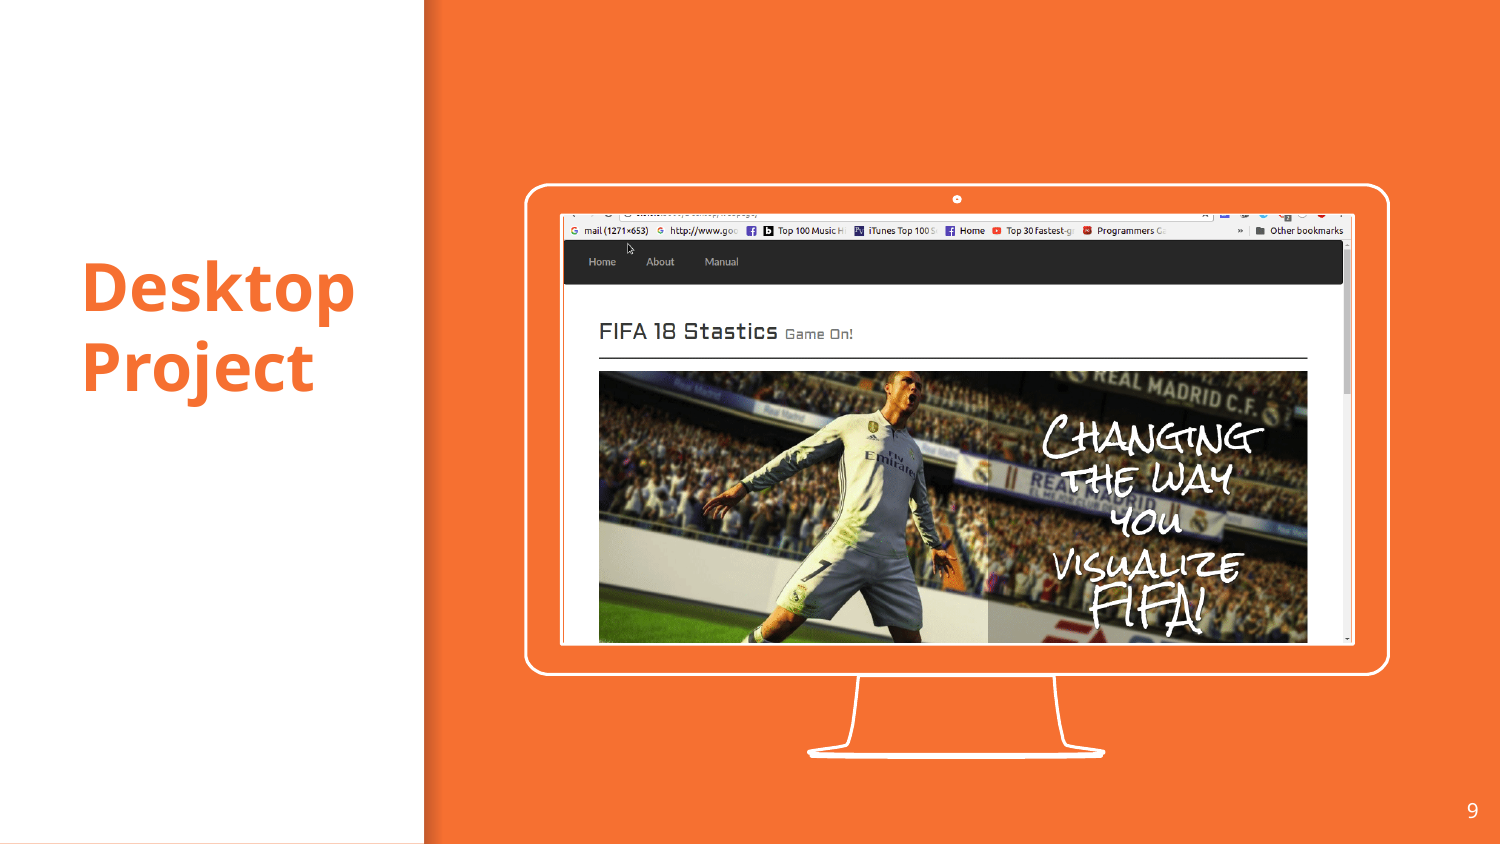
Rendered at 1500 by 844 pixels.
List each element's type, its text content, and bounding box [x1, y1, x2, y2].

slide_number ‹#› [1403, 779, 1494, 844]
text_box [525, 184, 1389, 758]
picture [563, 214, 1351, 643]
title Desktop Project [65, 250, 402, 420]
